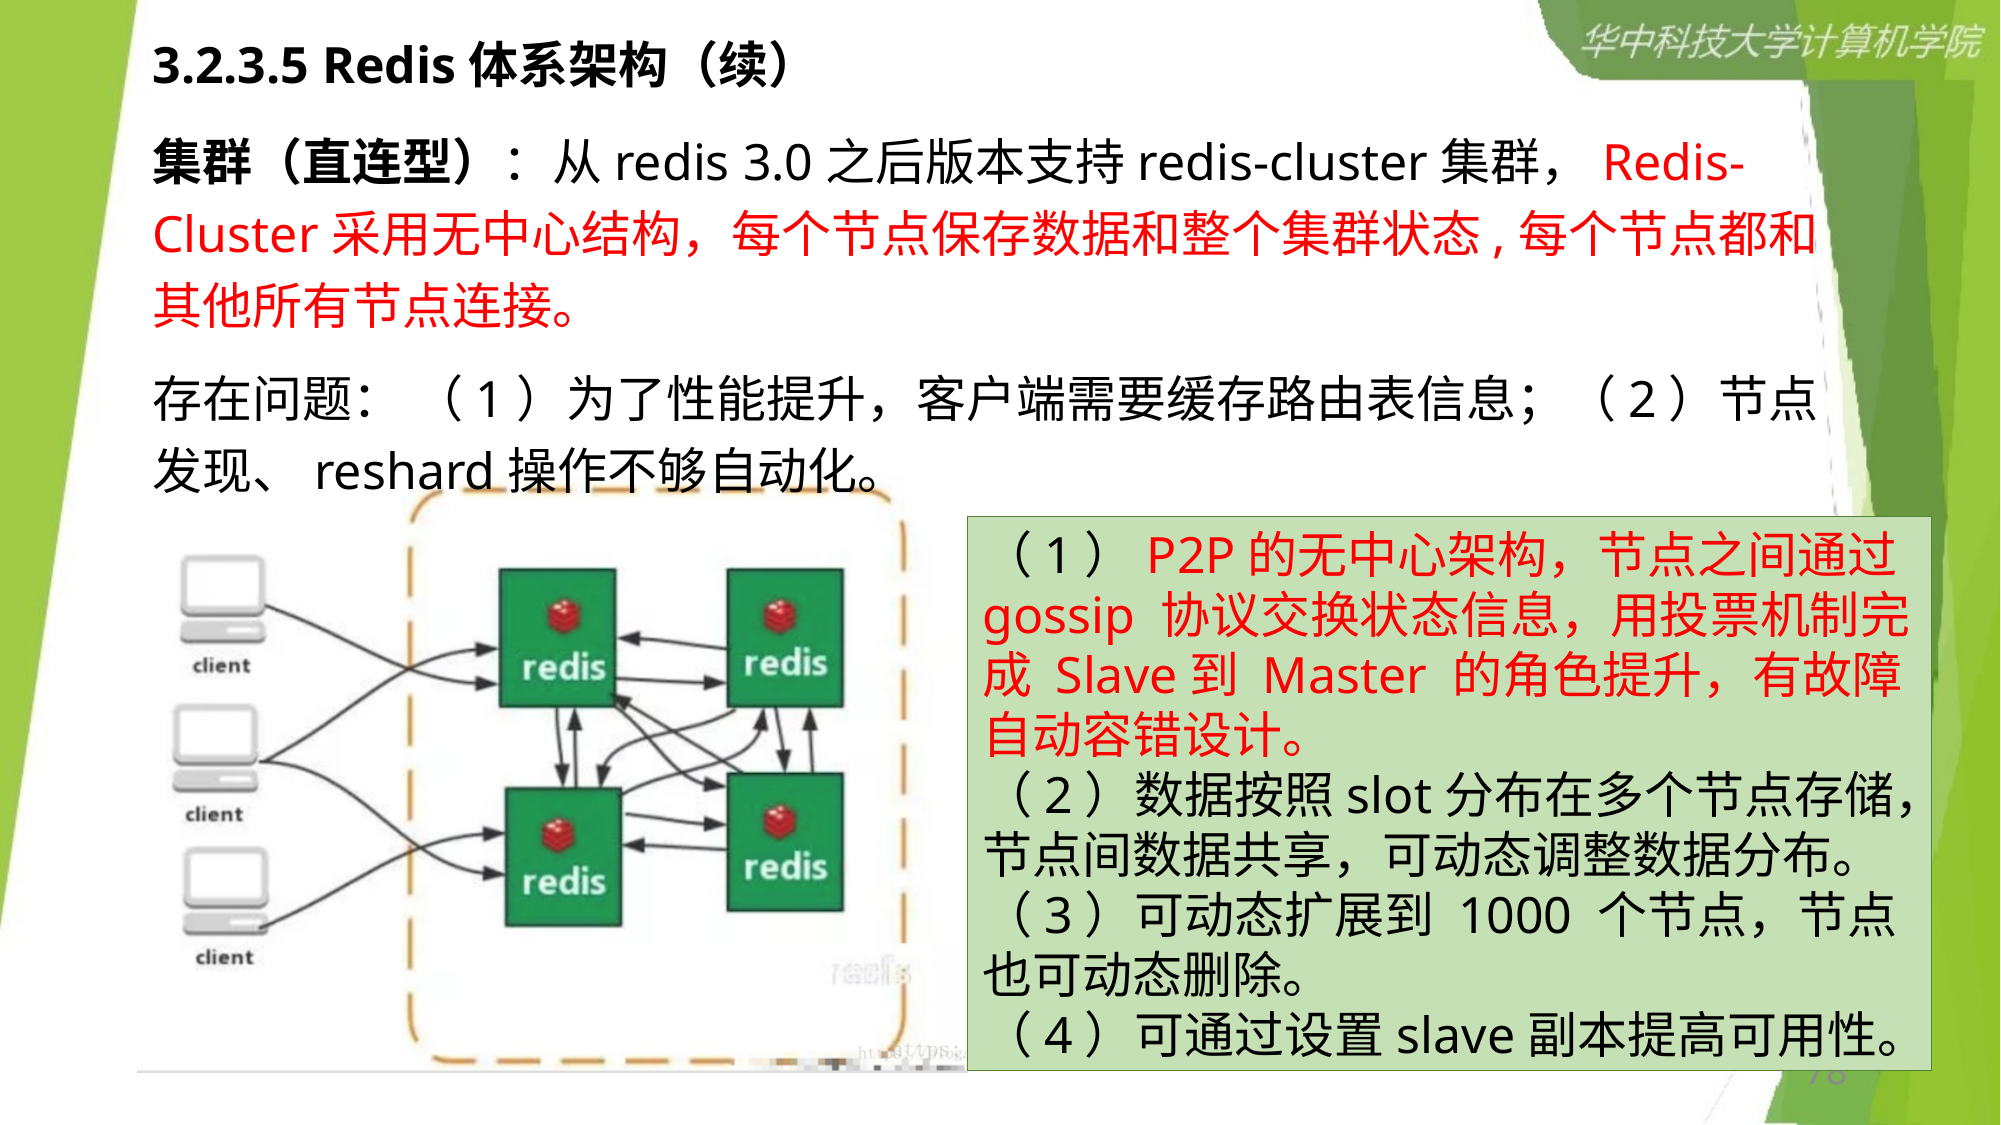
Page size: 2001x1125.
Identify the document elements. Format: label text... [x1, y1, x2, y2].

title 3.2.3.5 Redis体系架构（续） [137, 7, 1863, 128]
text_box （1）P2P的无中心架构，节点之间通过 gossip 协议交换状态信息，用投票机制完成 Slave到 Master 的角色提升，有故障自动容错设计。 （2）数据按照slot分布在多个节点存储，节点间数据共享，可动态调整数据分布。 （3）可动态扩展到 1000 个节点，节点也可动态删除。 （4）可通过设置slave副本提高可用性。 [968, 516, 1932, 1071]
slide_number 78 [1412, 1071, 1863, 1103]
list 集群（直连型）：从redis 3.0之后版本支持redis-cluster集群，Redis-Cluster采用无中心结构，每个节点保存数据和整个集群状态,每个节点都和其他所有节点连接。 存在问题： （1）为了性能提升，客户端需要缓存路由表信息；（2）节点发现、reshard操作不够自动化。 [137, 111, 1841, 513]
picture [0, 0, 2001, 1125]
